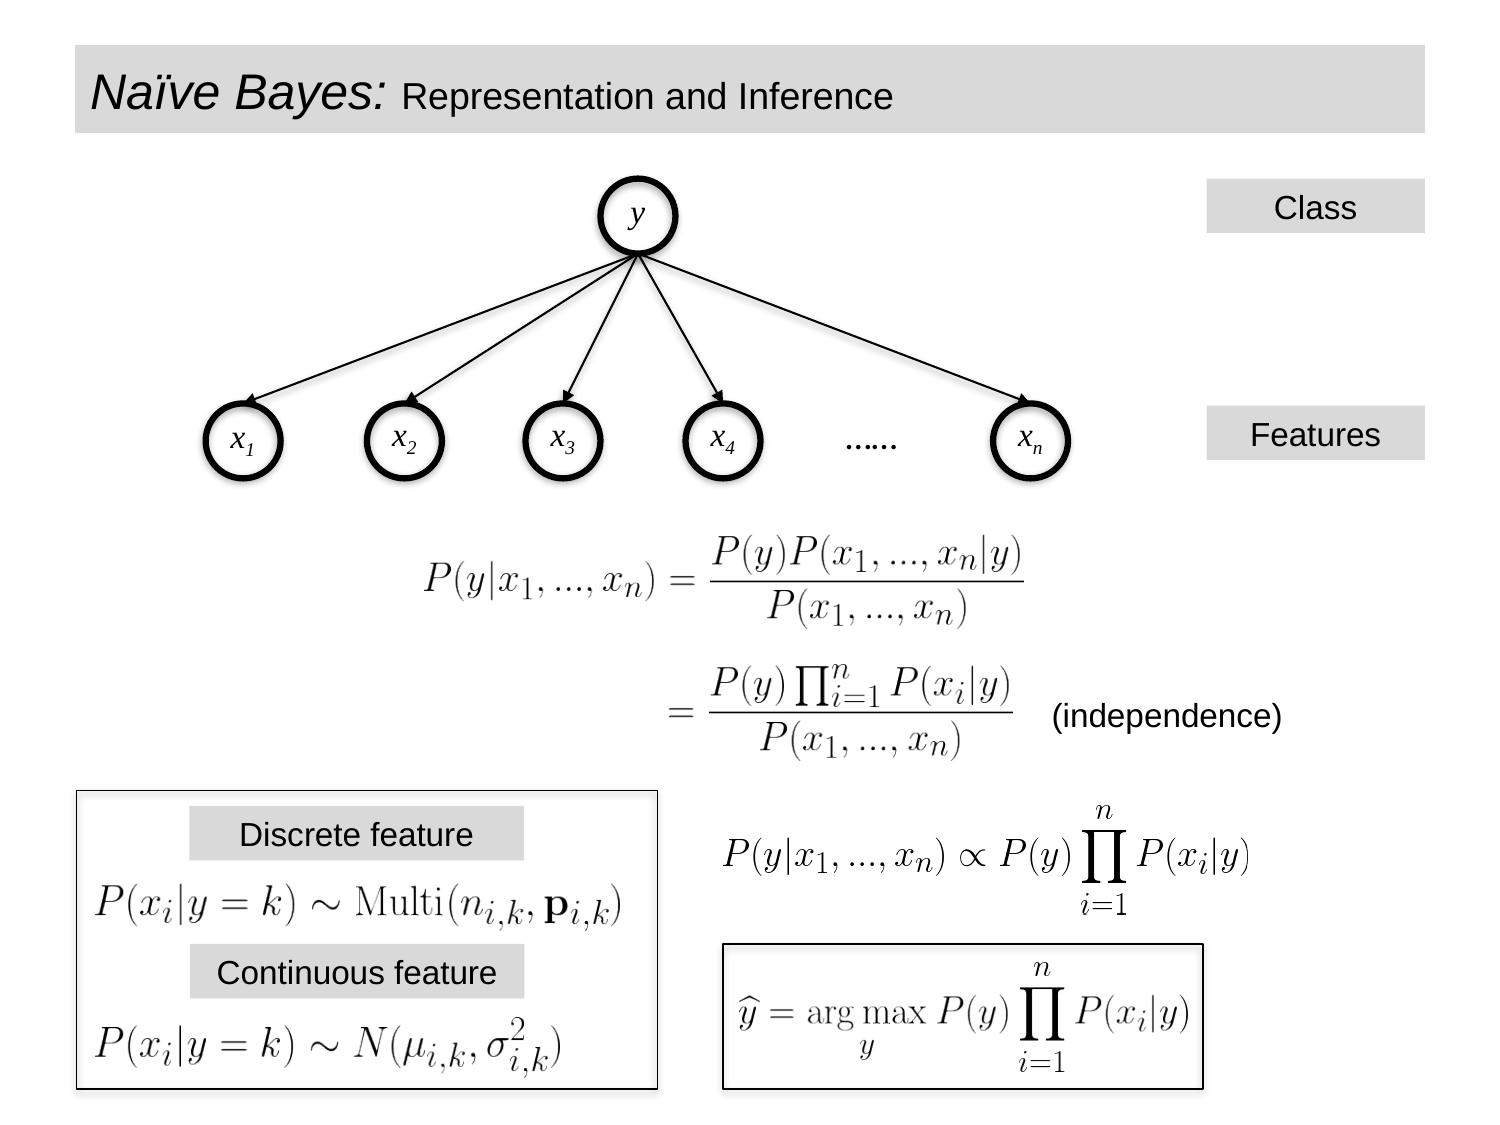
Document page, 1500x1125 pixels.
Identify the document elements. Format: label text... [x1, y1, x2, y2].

text_box [204, 403, 282, 480]
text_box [637, 253, 1031, 404]
text_box xn [1049, 405, 1074, 466]
text_box y [660, 182, 676, 199]
text_box x2 [435, 413, 447, 466]
text_box x4 [760, 447, 766, 466]
picture [667, 664, 1014, 762]
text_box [562, 253, 635, 404]
text_box x1 [275, 412, 282, 425]
text_box [992, 403, 1069, 480]
picture [94, 882, 621, 931]
picture [737, 961, 1189, 1073]
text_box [242, 253, 403, 404]
text_box [684, 412, 762, 480]
picture [94, 1017, 561, 1078]
text_box Features [1206, 405, 1425, 461]
text_box [722, 943, 1204, 1090]
text_box Class [1206, 178, 1425, 234]
picture [722, 805, 1248, 915]
text_box [524, 413, 602, 480]
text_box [404, 253, 561, 404]
text_box …… [830, 412, 930, 465]
picture [422, 534, 1024, 629]
text_box [76, 790, 658, 1090]
title Naïve Bayes: Representation and Inference [75, 45, 1425, 134]
text_box (independence) [1034, 687, 1301, 742]
text_box x3 [594, 414, 606, 466]
text_box [366, 412, 443, 480]
text_box x4 [754, 412, 766, 442]
text_box [599, 177, 677, 251]
